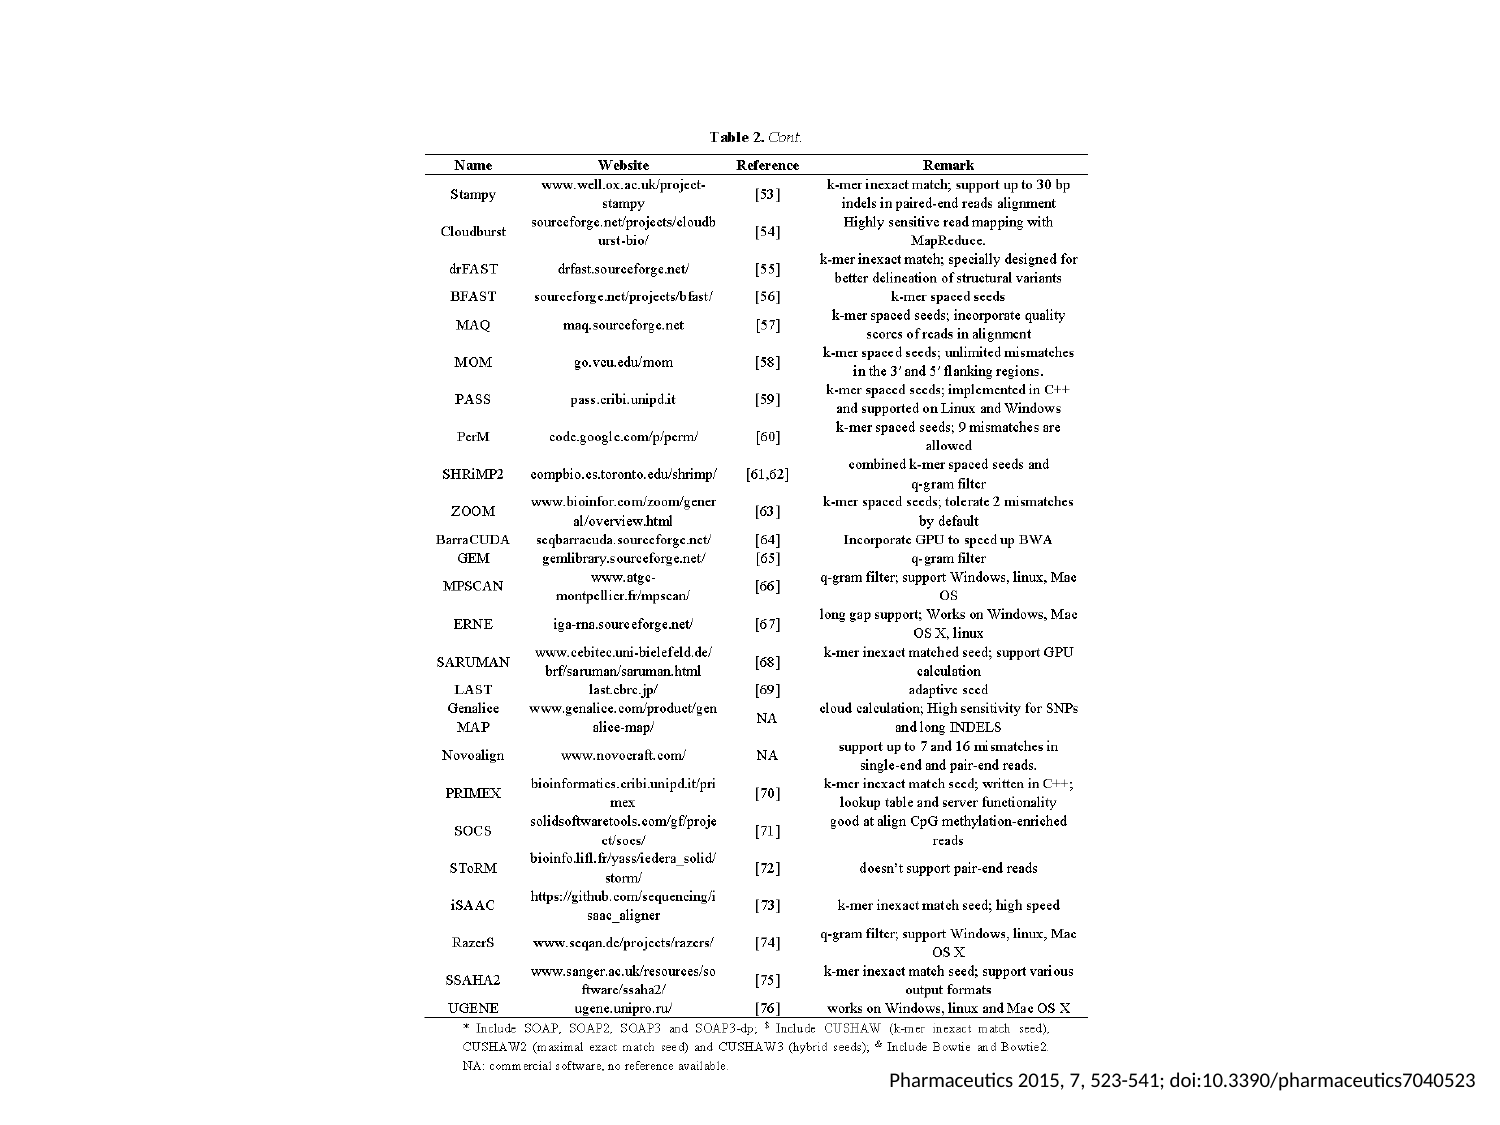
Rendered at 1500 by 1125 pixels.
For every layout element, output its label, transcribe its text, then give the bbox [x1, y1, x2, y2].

text_box Pharmaceutics 2015, 7, 523-541; doi:10.3390/pharmaceutics7040523 [874, 1059, 1500, 1125]
picture [403, 124, 1095, 1076]
